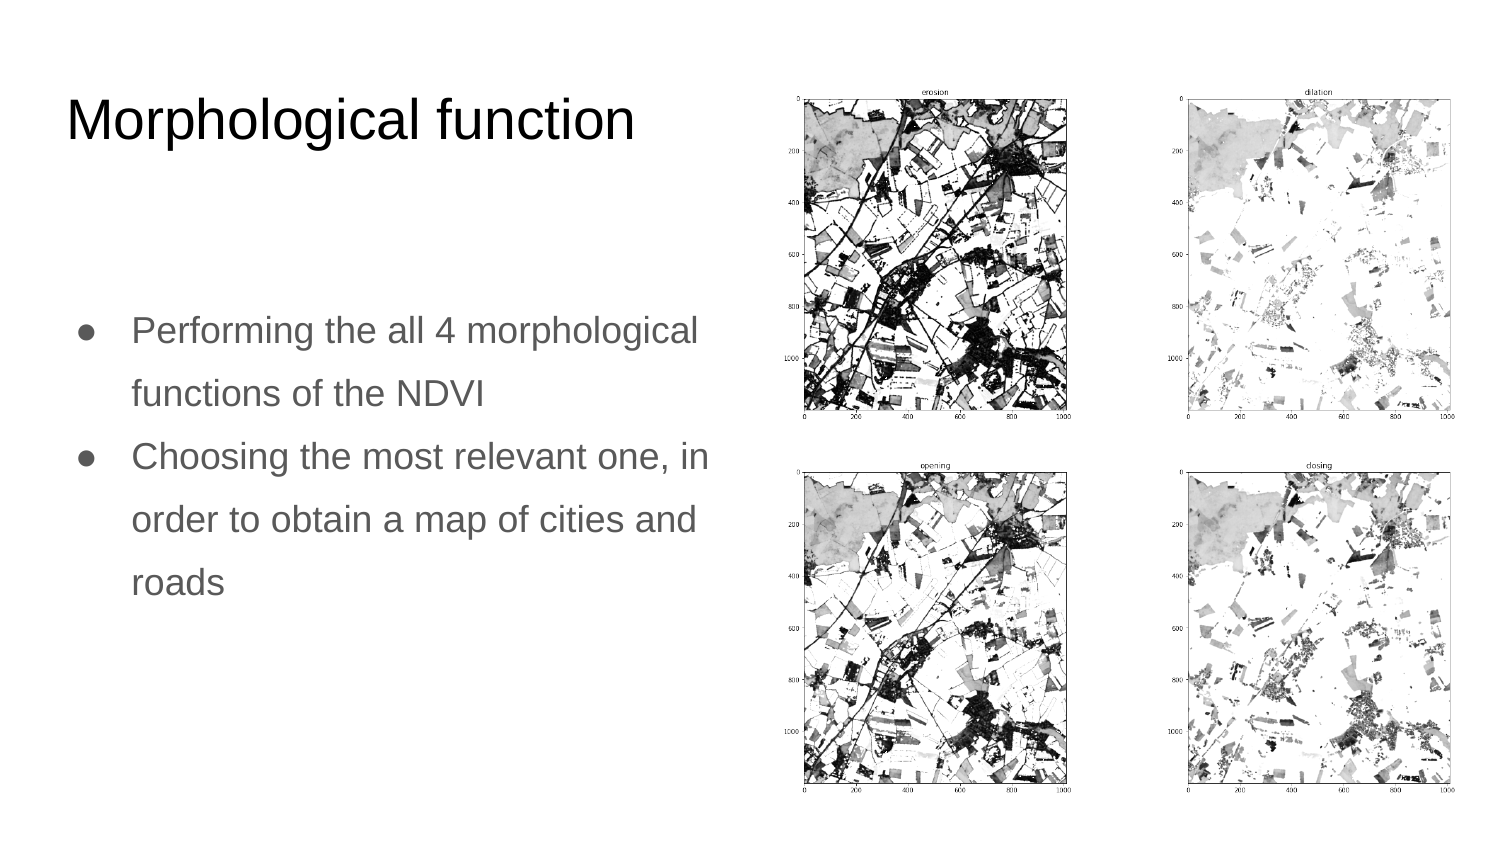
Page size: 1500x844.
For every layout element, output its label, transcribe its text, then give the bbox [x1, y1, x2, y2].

picture [778, 83, 1459, 799]
title Morphological function [51, 72, 1449, 167]
list Performing the all 4 morphological functions of the NDVI Choosing the most relevant one, in order to obtain a map of cities and roads [41, 273, 780, 835]
